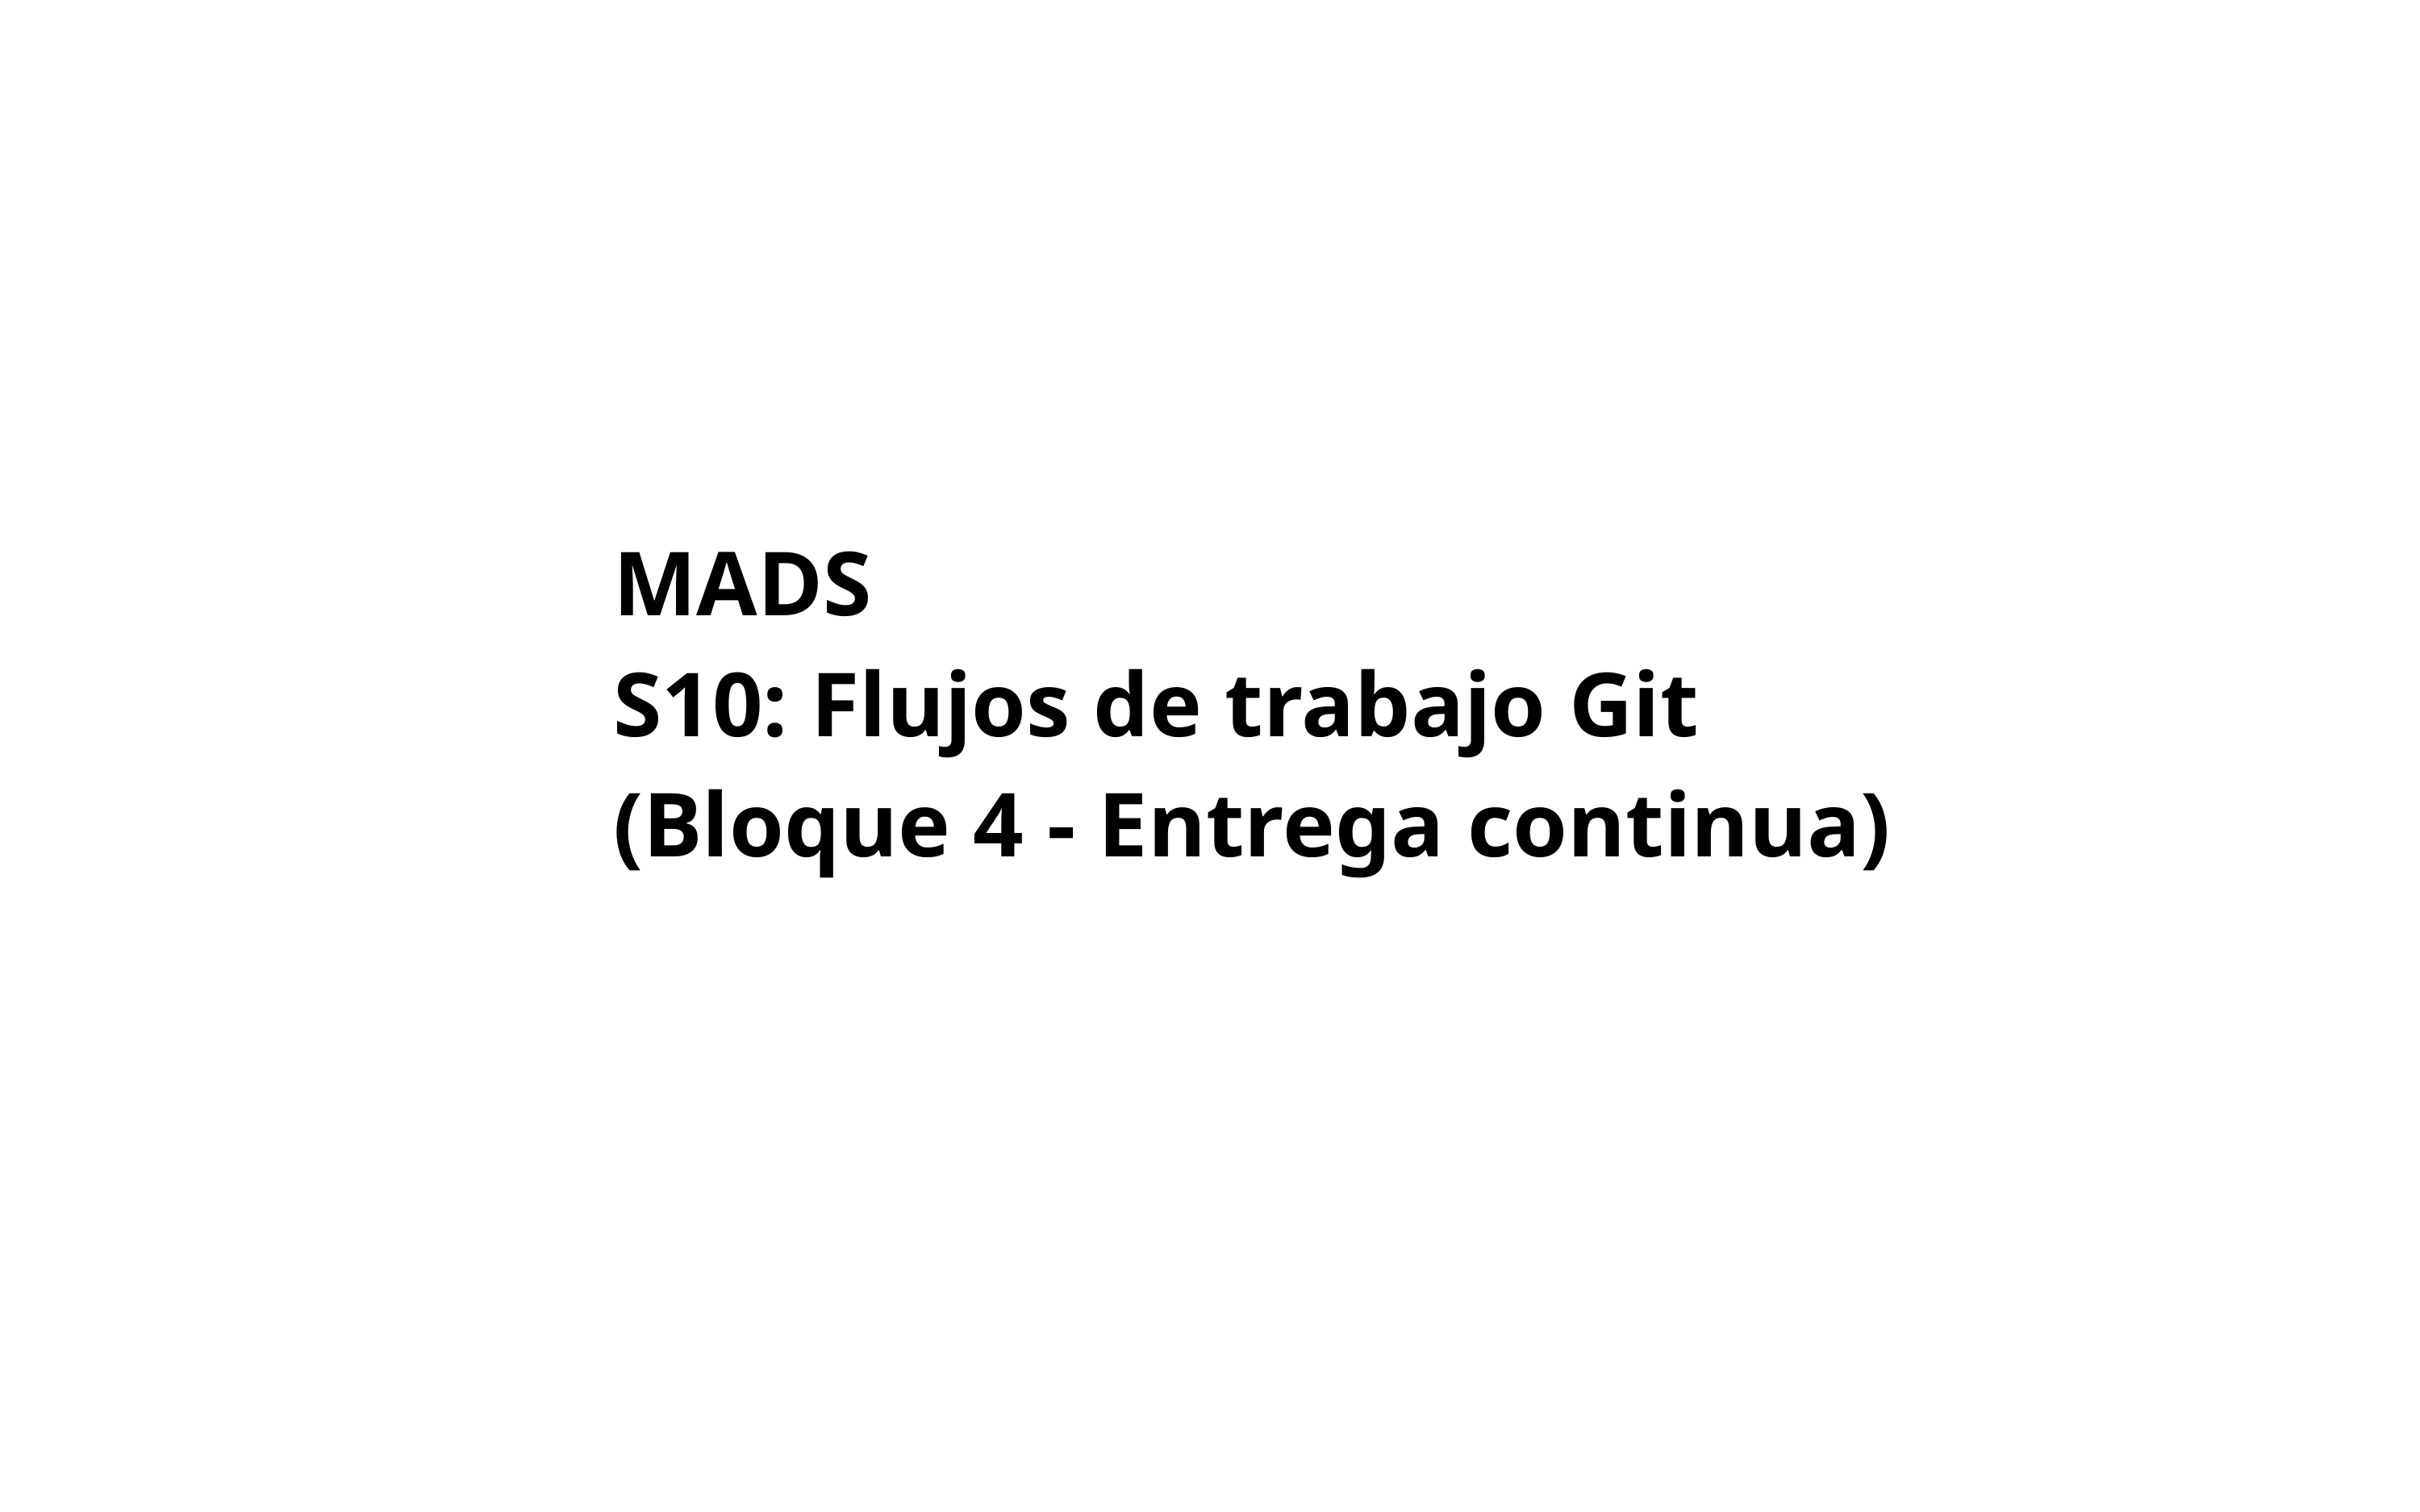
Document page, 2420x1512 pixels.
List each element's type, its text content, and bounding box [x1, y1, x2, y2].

text_box MADS S10: Flujos de trabajo Git (Bloque 4 - Entrega continua) [606, 508, 1934, 890]
